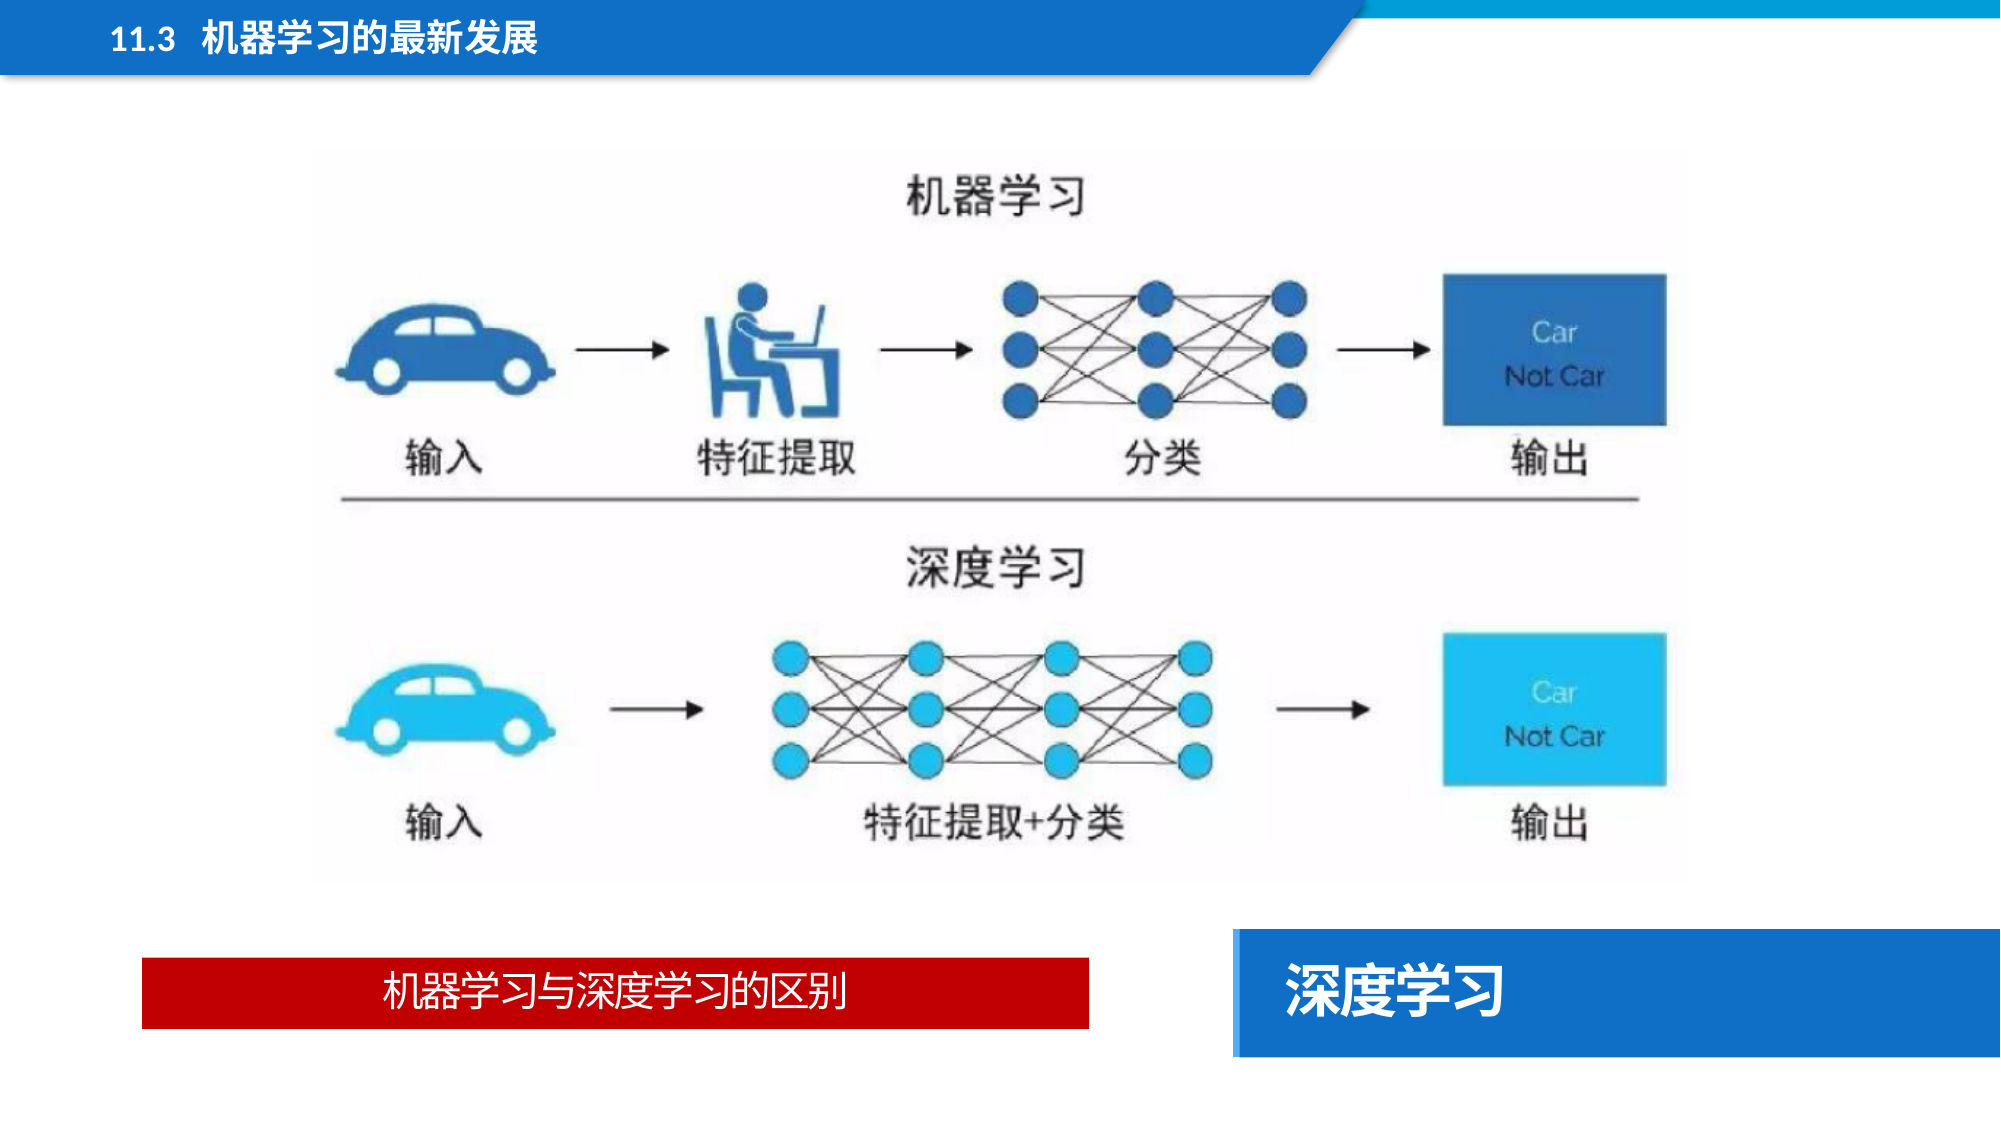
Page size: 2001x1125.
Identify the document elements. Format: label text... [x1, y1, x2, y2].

text_box 机器学习与深度学习的区别 [142, 957, 1090, 1029]
list 深度学习 [1239, 929, 2000, 1058]
list 11.3 机器学习的最新发展 [93, 11, 1138, 68]
picture [311, 149, 1689, 883]
